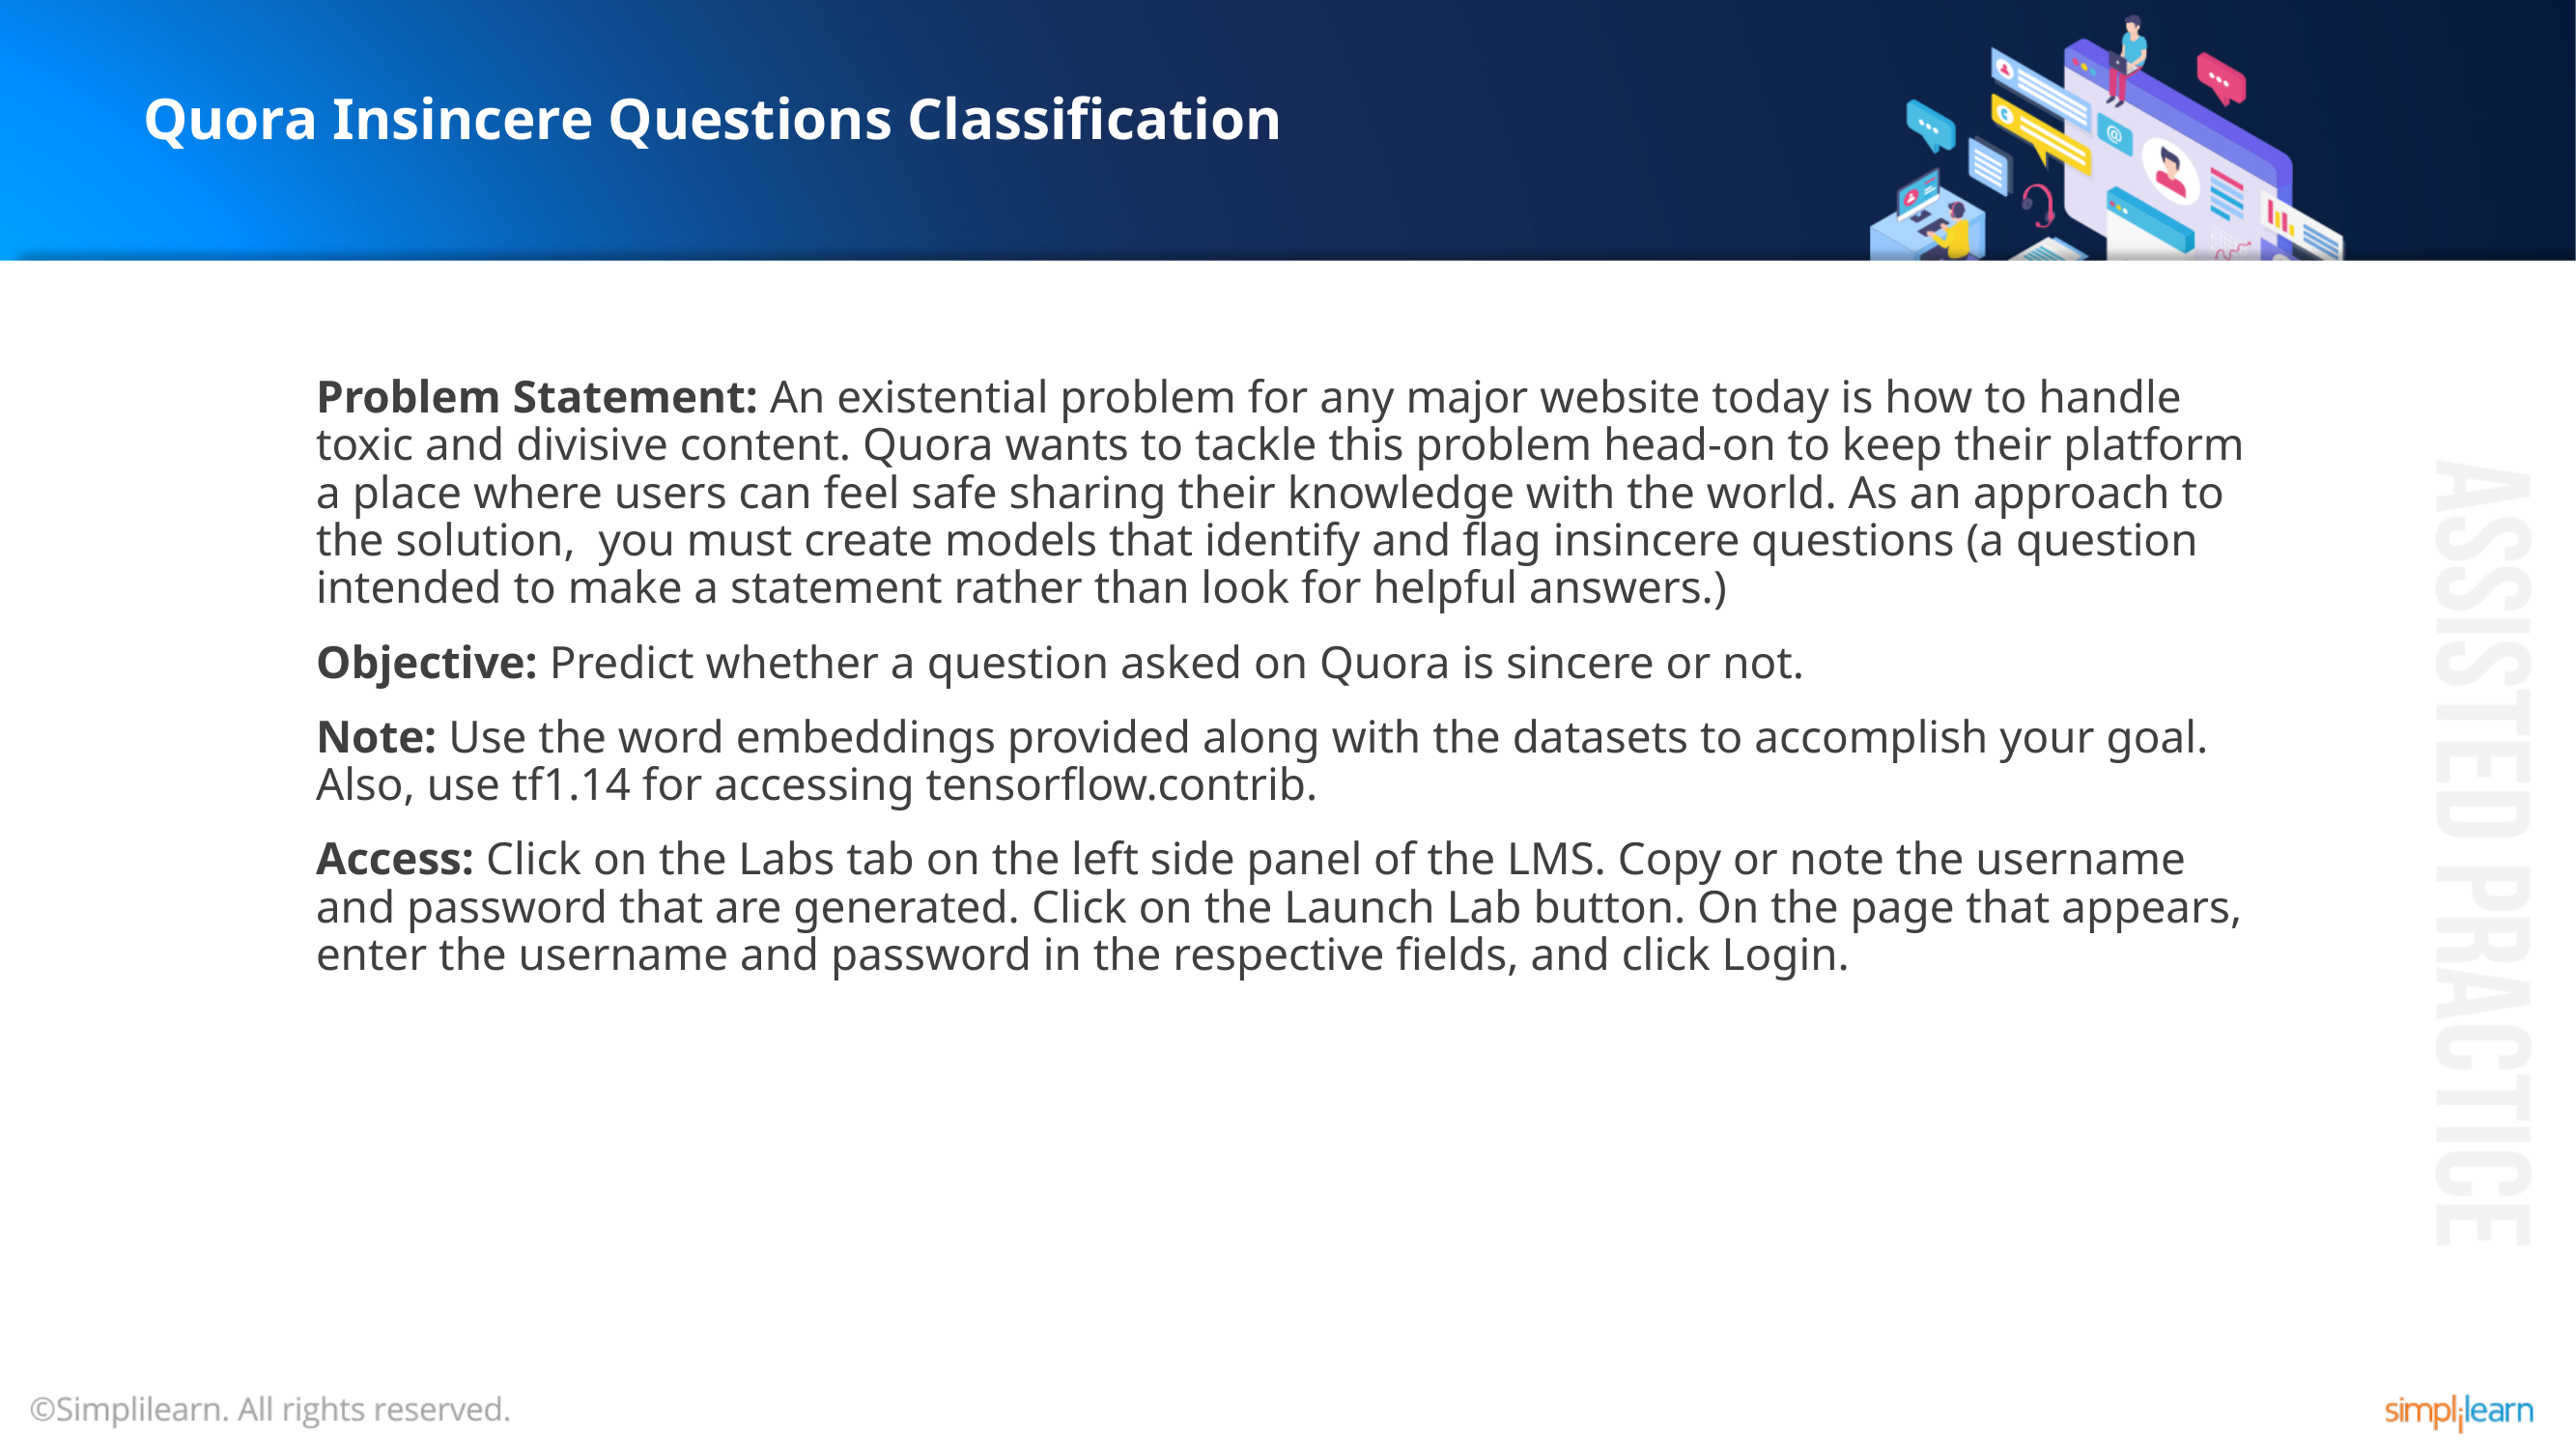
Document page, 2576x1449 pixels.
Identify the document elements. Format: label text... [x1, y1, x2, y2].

list Problem Statement: An existential problem for any major website today is how to handle toxic and divisive content. Quora wants to tackle this problem head-on to keep their platform a place where users can feel safe sharing their knowledge with the world. As an approach to the solution, you must create models that identify and flag insincere questions (a question intended to make a statement rather than look for helpful answers.) Objective: Predict whether a question asked on Quora is sincere or not. Note: Use the word embeddings provided along with the datasets to accomplish your goal. Also, use tf1.14 for accessing tensorflow.contrib. Access: Click on the Labs tab on the left side panel of the LMS. Copy or note the username and password that are generated. Click on the Launch Lab button. On the page that appears, enter the username and password in the respective fields, and click Login. [301, 374, 2275, 1251]
title Quora Insincere Questions Classification [128, 69, 1819, 175]
picture [0, 0, 2576, 1449]
